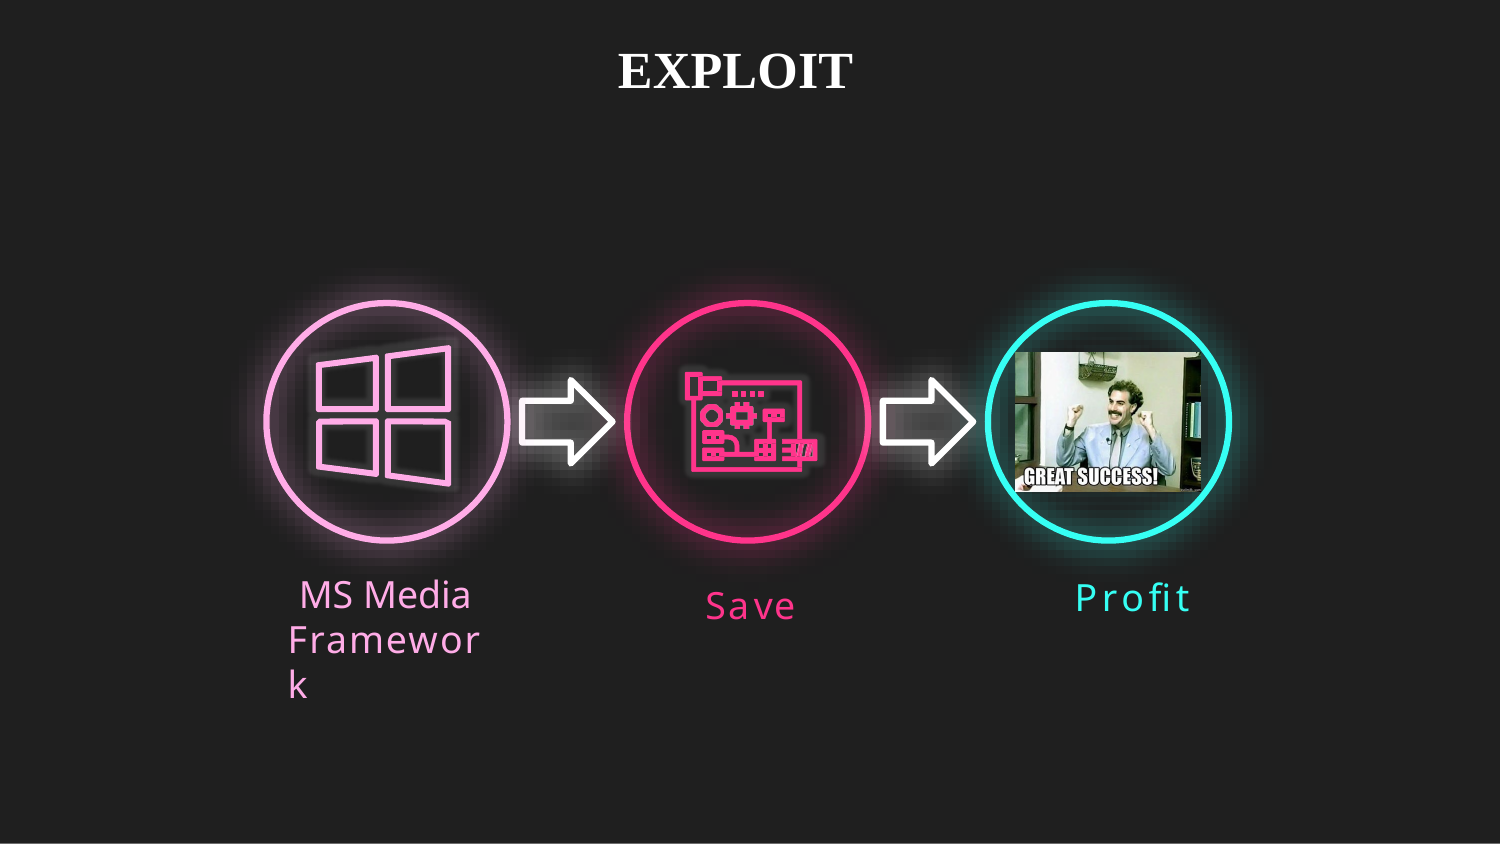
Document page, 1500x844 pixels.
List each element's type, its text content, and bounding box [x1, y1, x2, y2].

text_box Profit [1058, 600, 1195, 619]
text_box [576, 252, 919, 324]
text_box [669, 322, 1206, 522]
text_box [215, 252, 558, 591]
text_box Save [703, 600, 805, 627]
text_box MS Media Framework [285, 600, 489, 707]
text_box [576, 526, 919, 591]
title EXPLOIT [615, 34, 859, 178]
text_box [937, 252, 1280, 591]
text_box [562, 325, 665, 519]
